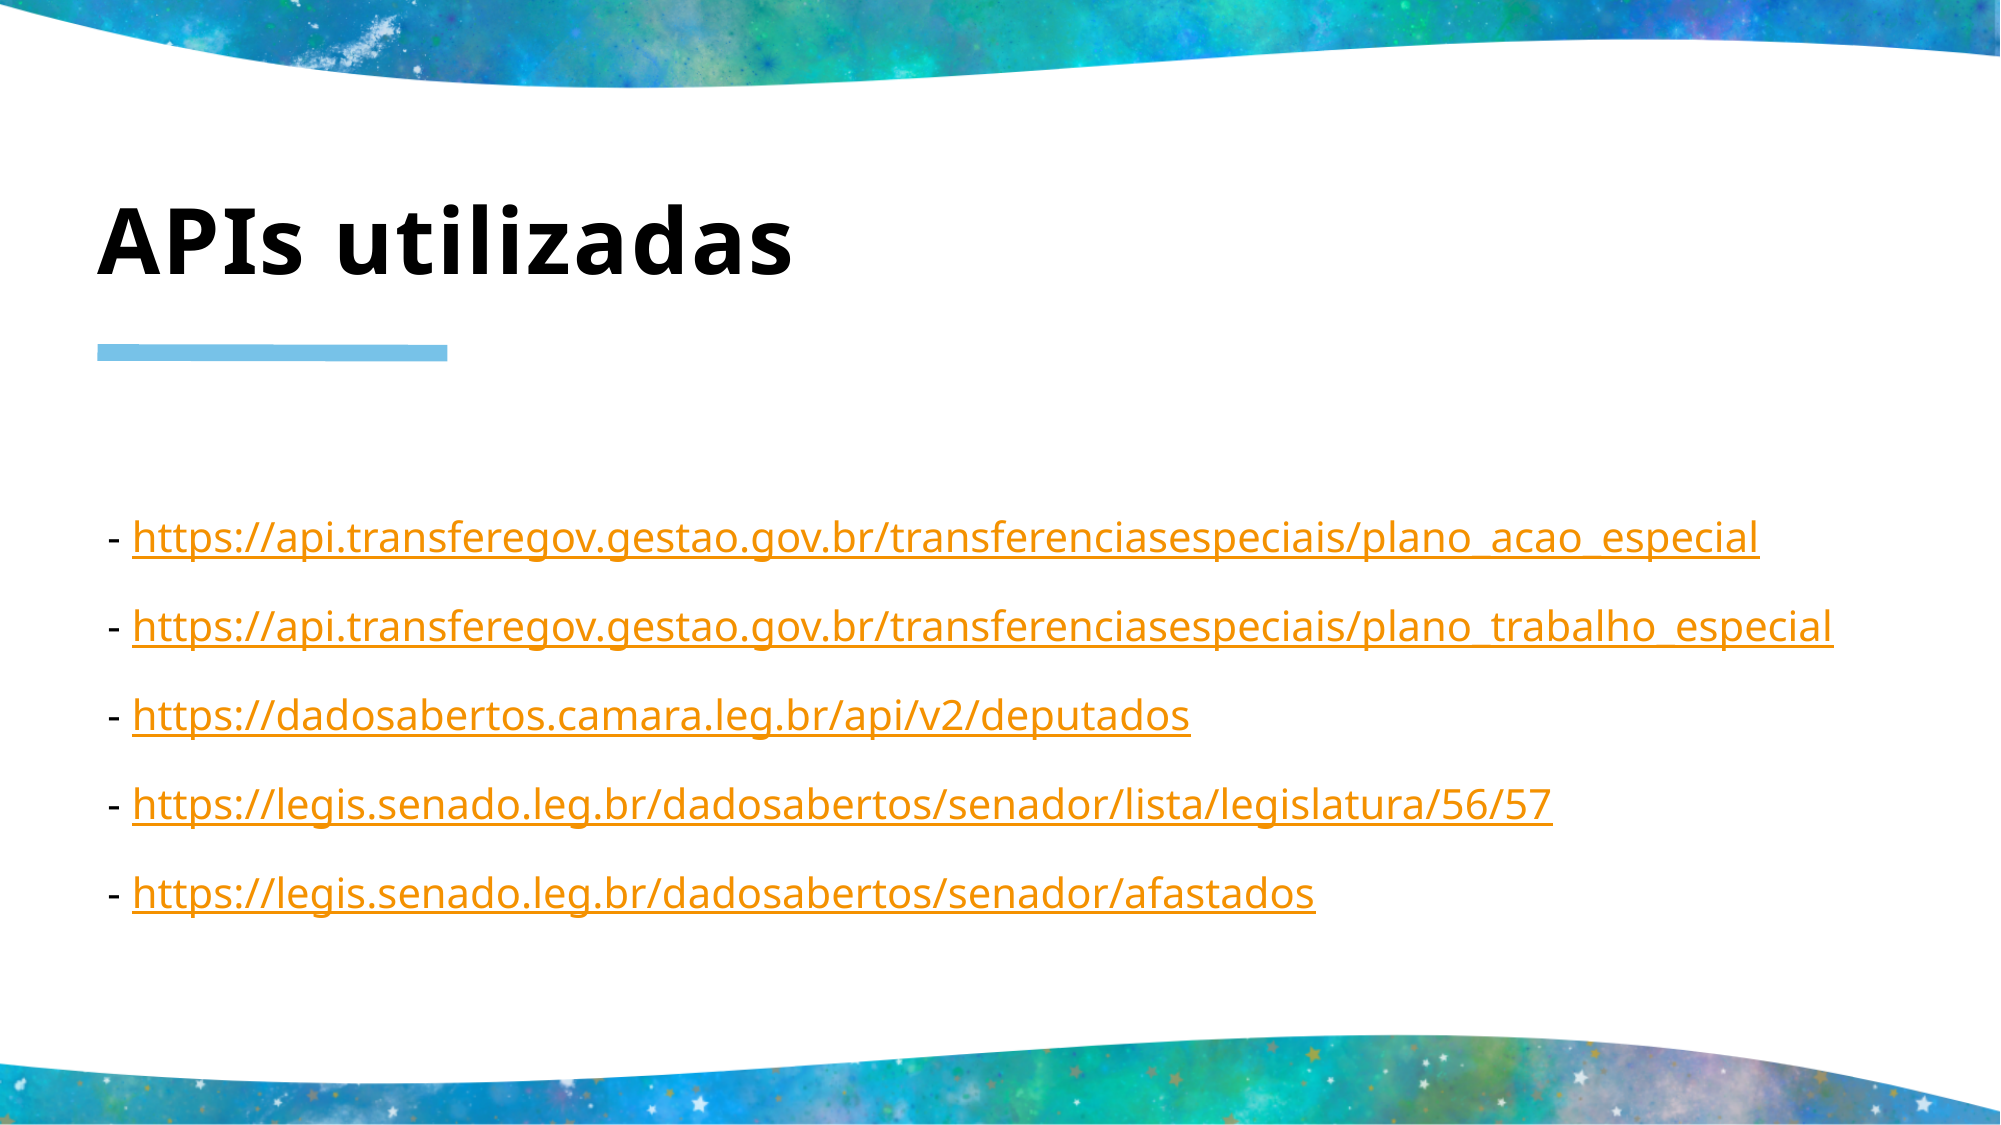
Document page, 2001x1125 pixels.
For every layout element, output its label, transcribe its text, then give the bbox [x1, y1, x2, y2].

picture [0, 0, 2000, 1125]
title APIs utilizadas [97, 16, 1882, 293]
list - https://api.transferegov.gestao.gov.br/transferenciasespeciais/plano_acao_especial - https://api.transferegov.gestao.gov.br/transferenciasespeciais/plano_trabalho_especial - https://dadosabertos.camara.leg.br/api/v2/deputados - https://legis.senado.leg.br/dadosabertos/senador/lista/legislatura/56/57 - https://legis.senado.leg.br/dadosabertos/senador/afastados [107, 386, 1869, 994]
